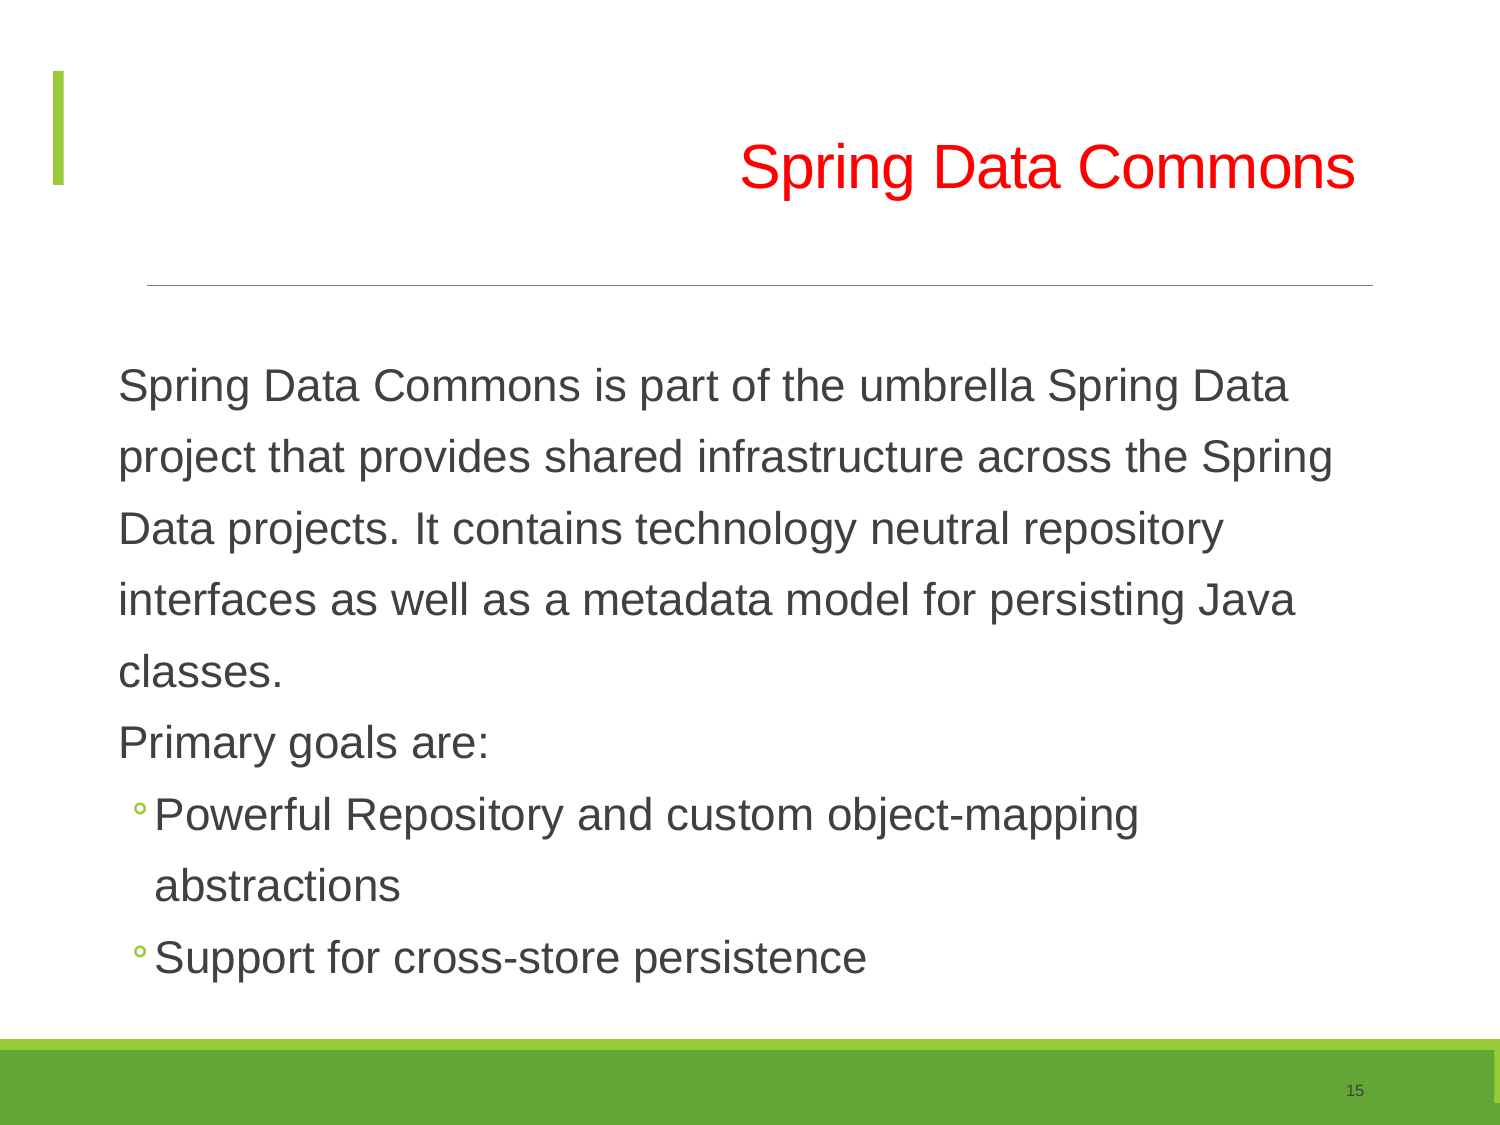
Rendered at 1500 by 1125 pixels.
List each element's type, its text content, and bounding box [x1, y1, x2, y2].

title Spring Data Commons [135, 47, 1373, 209]
list Spring Data Commons is part of the umbrella Spring Data project that provides shared infrastructure across the Spring Data projects. It contains technology neutral repository interfaces as well as a metadata model for persisting Java classes. Primary goals are: Powerful Repository and custom object-mapping abstractions Support for cross-store persistence [107, 331, 1393, 1039]
slide_number 15 [1218, 1059, 1380, 1120]
